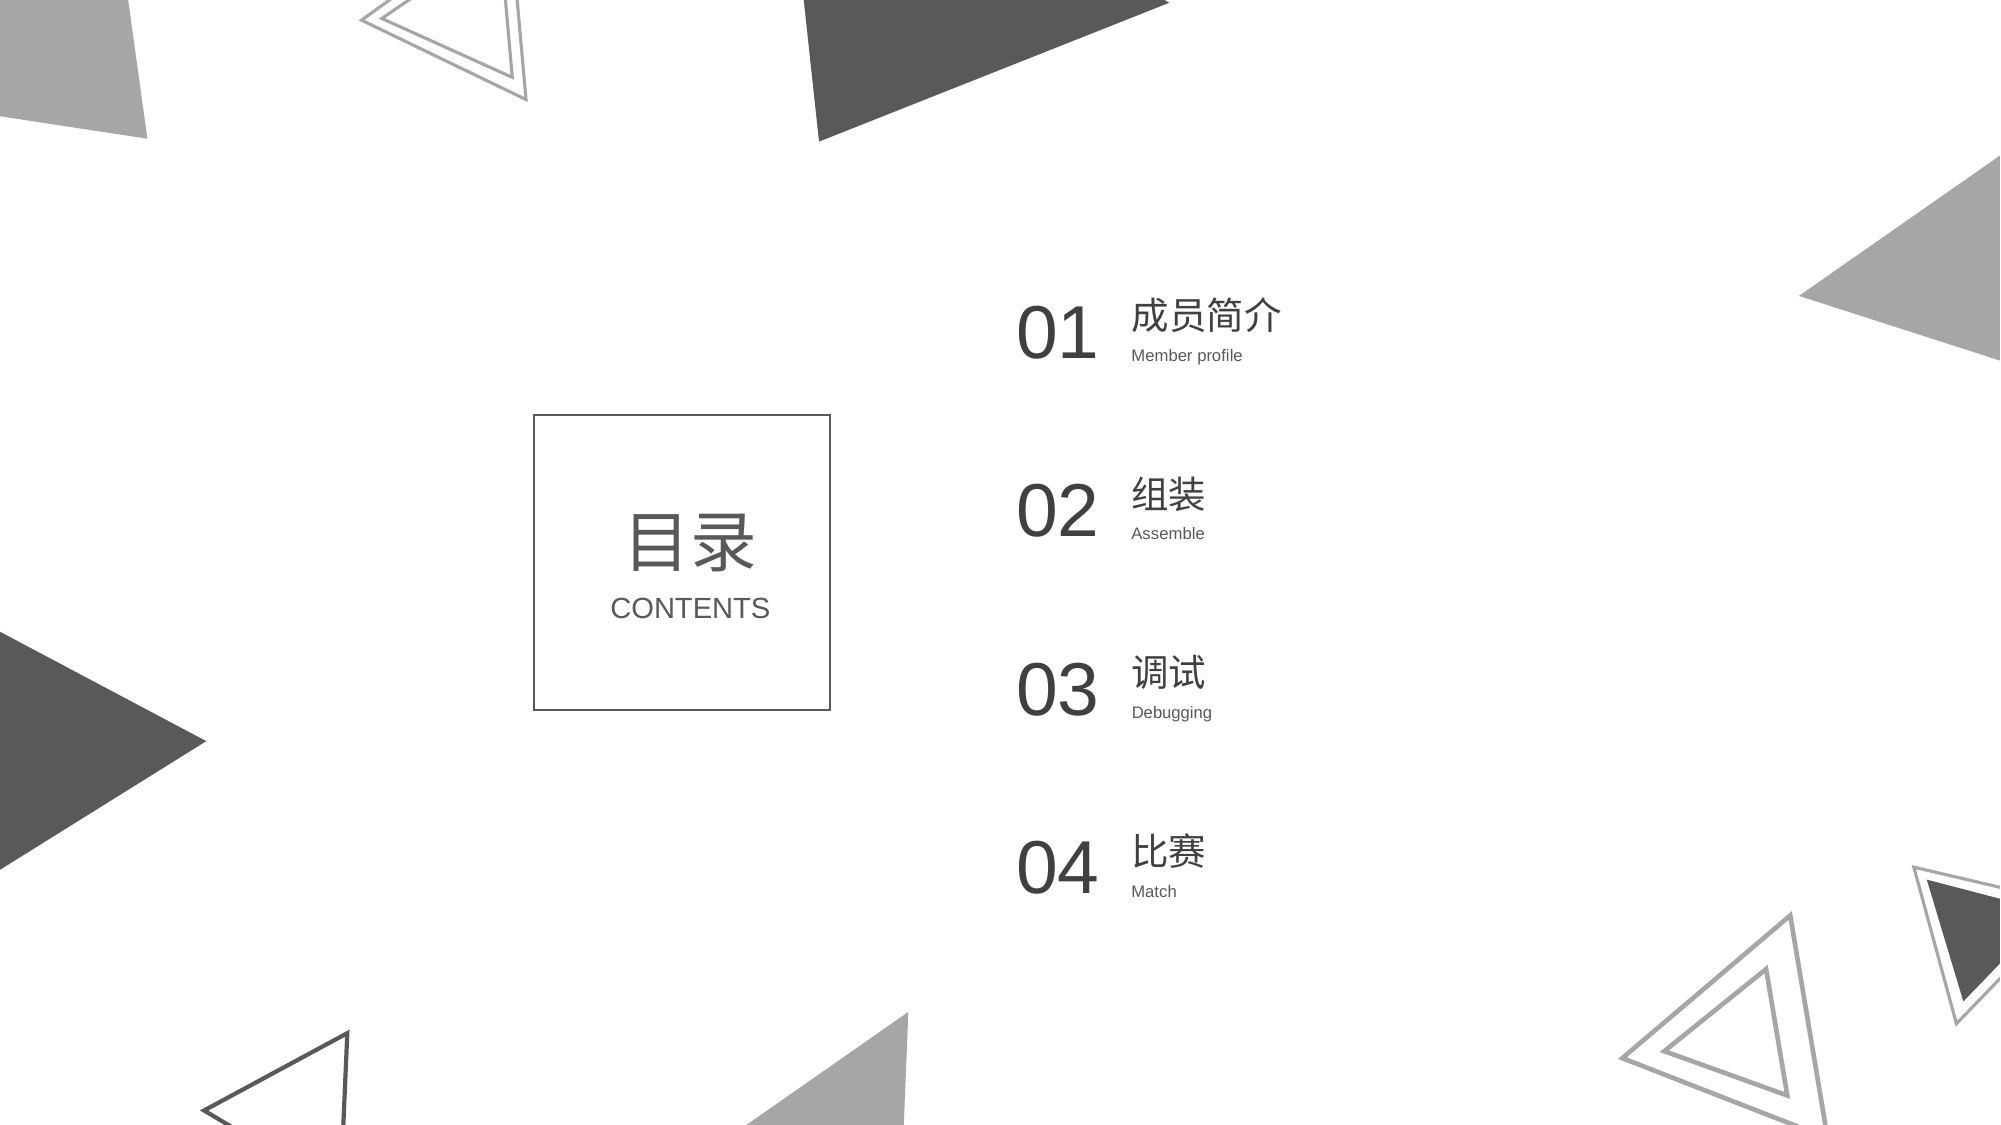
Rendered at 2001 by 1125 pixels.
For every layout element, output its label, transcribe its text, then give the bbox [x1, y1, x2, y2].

text_box [1662, 967, 1789, 1098]
text_box 03 [1001, 632, 1115, 738]
text_box 组装 [1116, 463, 1222, 523]
text_box [379, 0, 514, 80]
text_box [202, 1031, 349, 1125]
text_box [0, 0, 149, 140]
text_box 01 [1001, 275, 1115, 381]
text_box [744, 1009, 910, 1125]
text_box [1912, 865, 2000, 1026]
text_box [0, 630, 209, 871]
text_box [1620, 913, 1827, 1125]
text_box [1115, 641, 1229, 730]
text_box 比赛 [1116, 820, 1222, 881]
text_box Assemble [1116, 515, 1221, 551]
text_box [1115, 284, 1298, 373]
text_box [594, 492, 787, 633]
text_box Match [1116, 873, 1192, 908]
text_box [359, 0, 528, 102]
text_box [1925, 878, 2000, 1004]
text_box [1796, 154, 2000, 362]
text_box 04 [1001, 811, 1115, 917]
text_box 02 [1001, 454, 1115, 559]
text_box [533, 414, 831, 711]
text_box [802, 0, 1172, 144]
